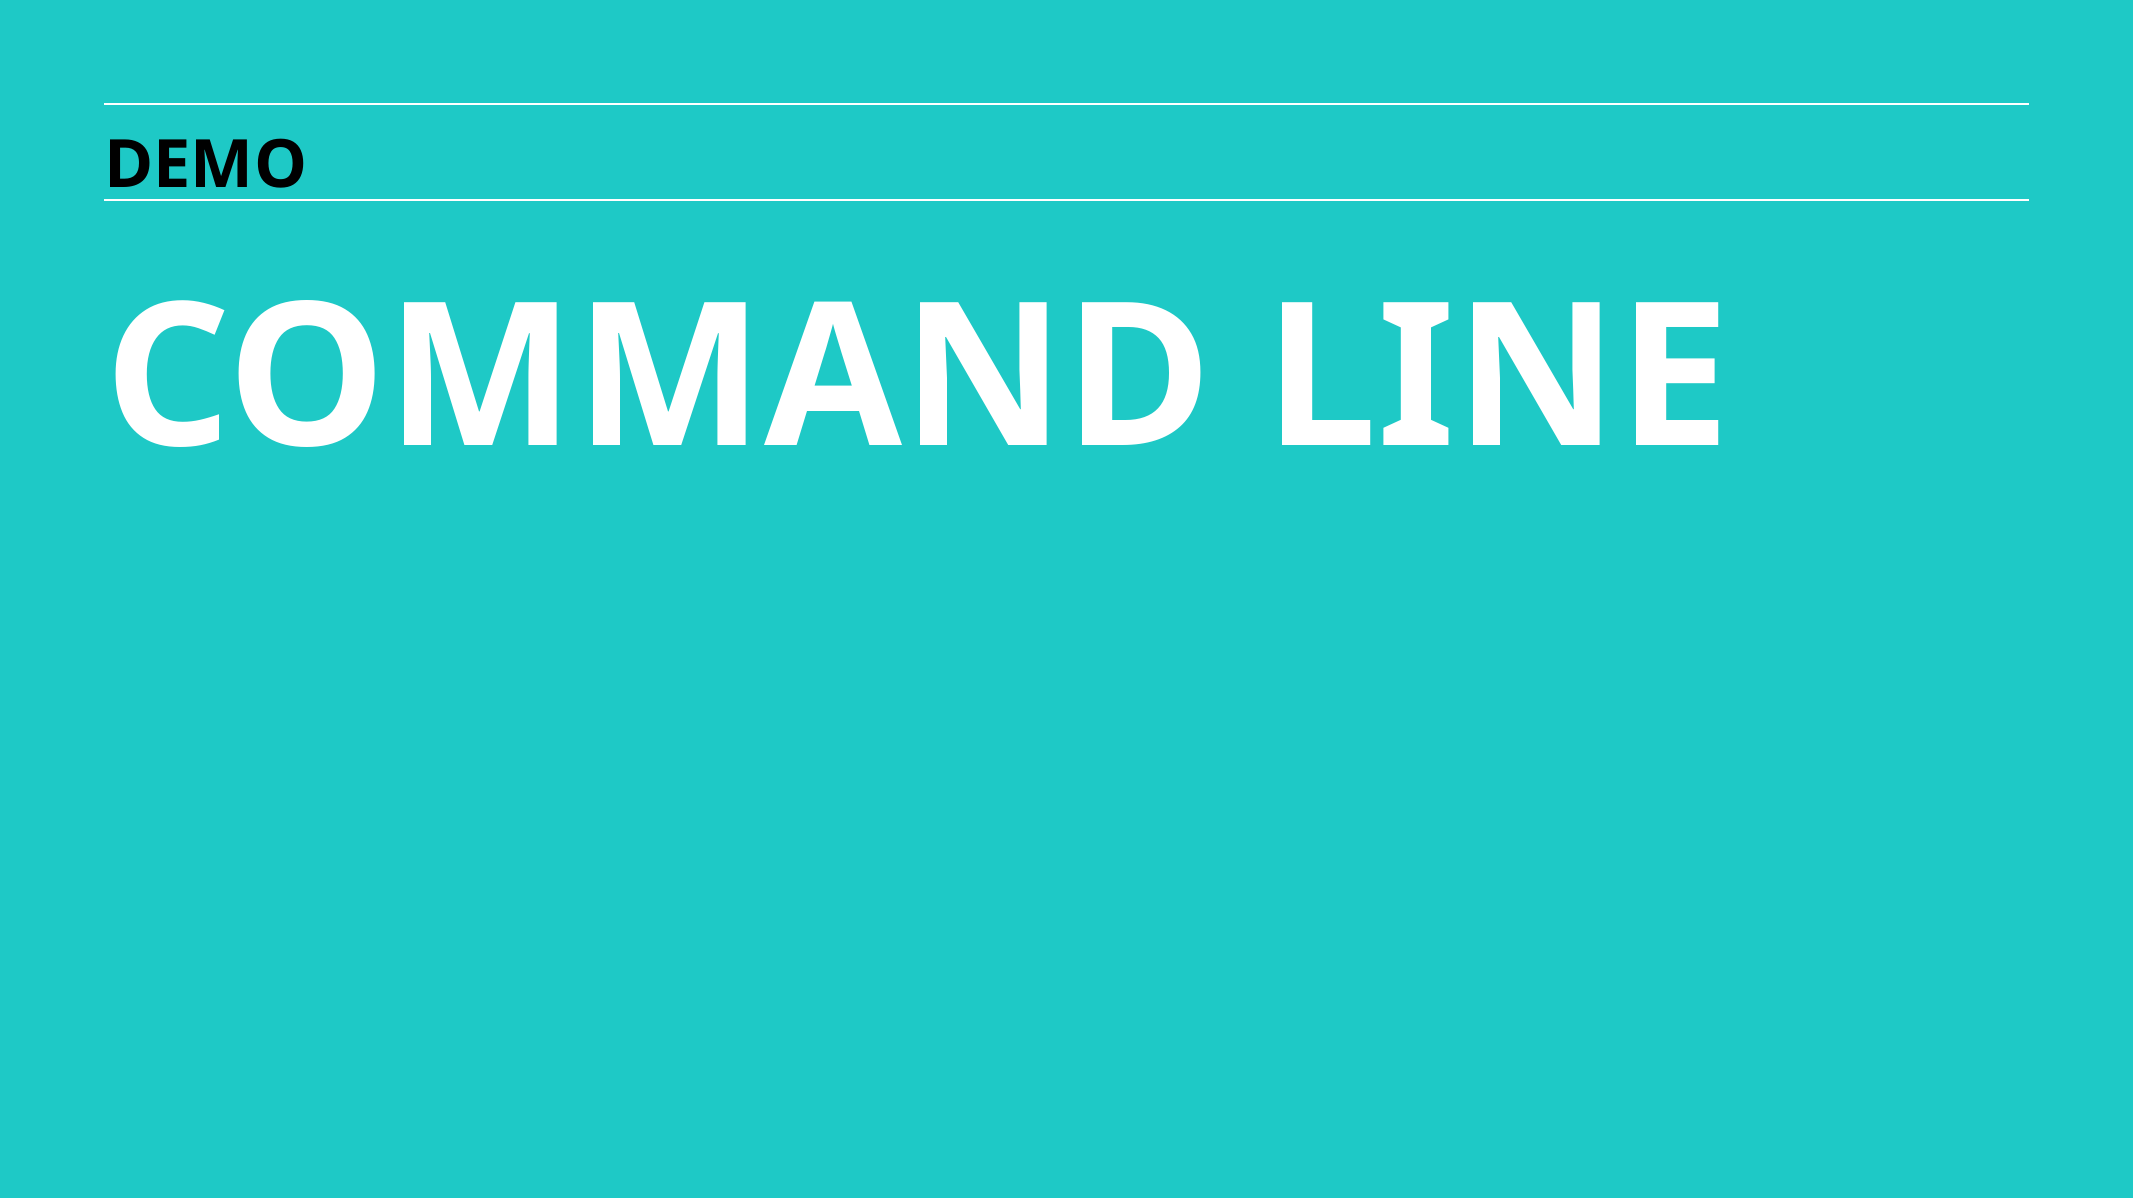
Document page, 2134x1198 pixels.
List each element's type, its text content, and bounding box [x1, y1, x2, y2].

text_box COMMAND LINE [104, 241, 2030, 703]
text_box DEMO [104, 120, 2030, 192]
